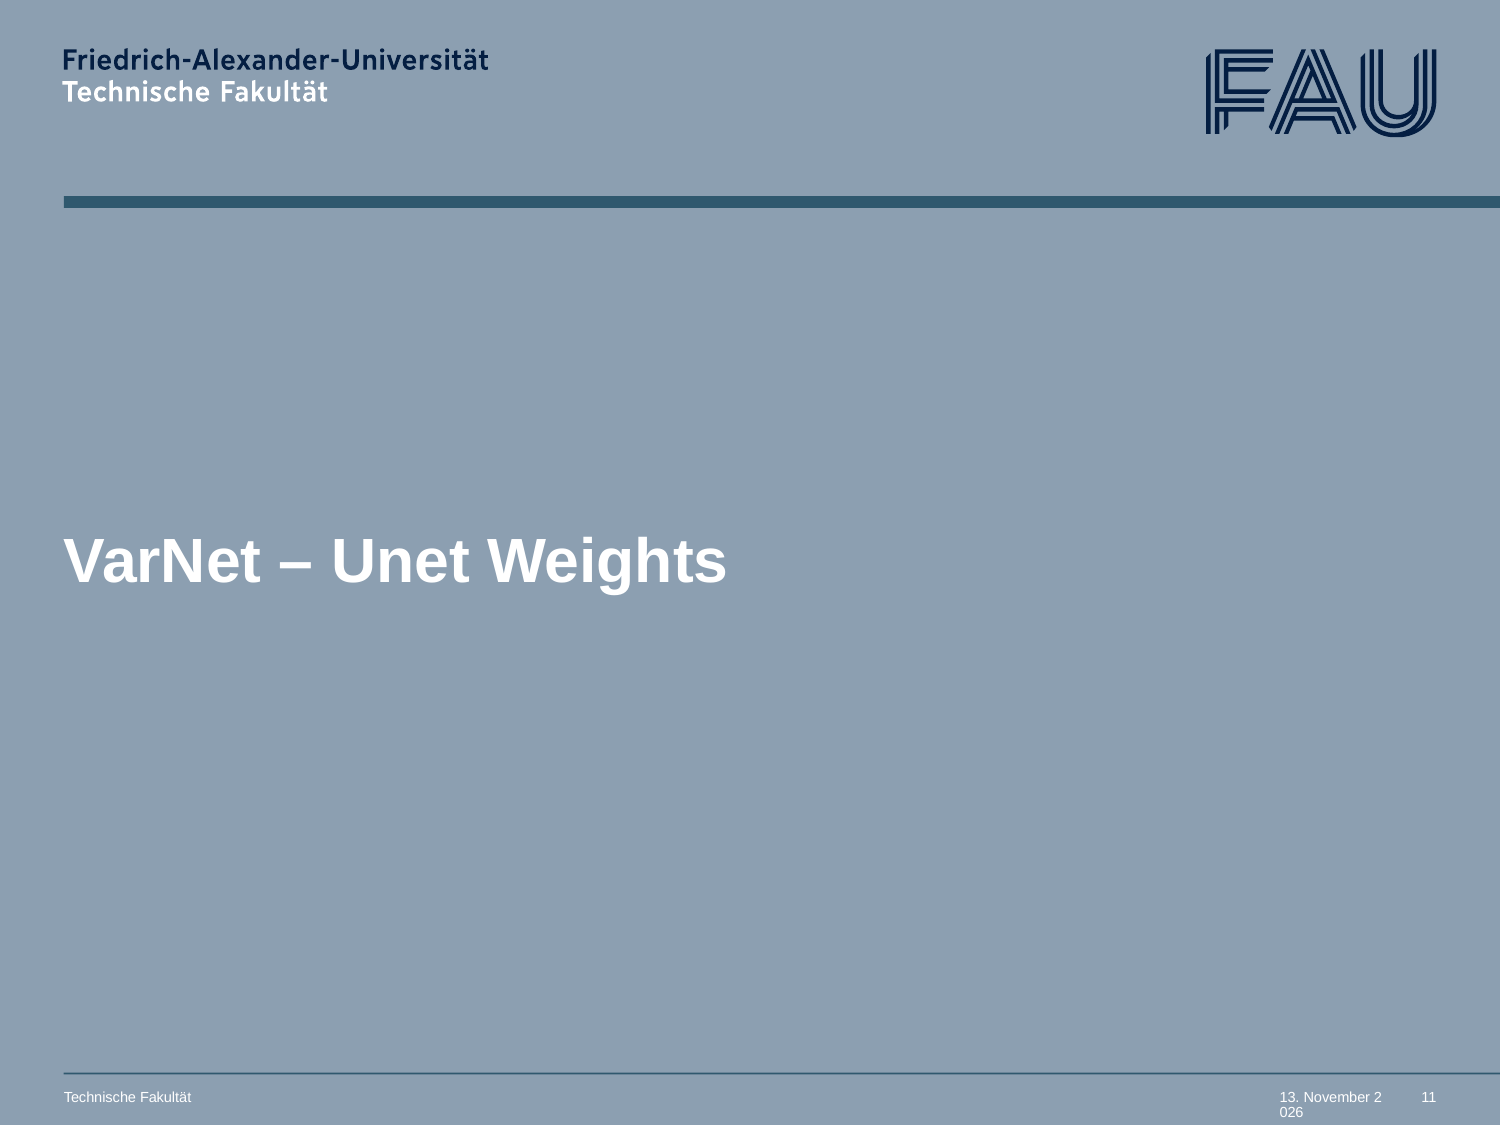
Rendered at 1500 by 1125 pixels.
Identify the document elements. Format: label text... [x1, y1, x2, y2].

slide_number 11 [1406, 1088, 1437, 1106]
title VarNet – Unet Weights [63, 528, 1437, 597]
footer Technische Fakultät [63, 1088, 737, 1106]
slide_number 16. März 2024 [1279, 1088, 1387, 1106]
